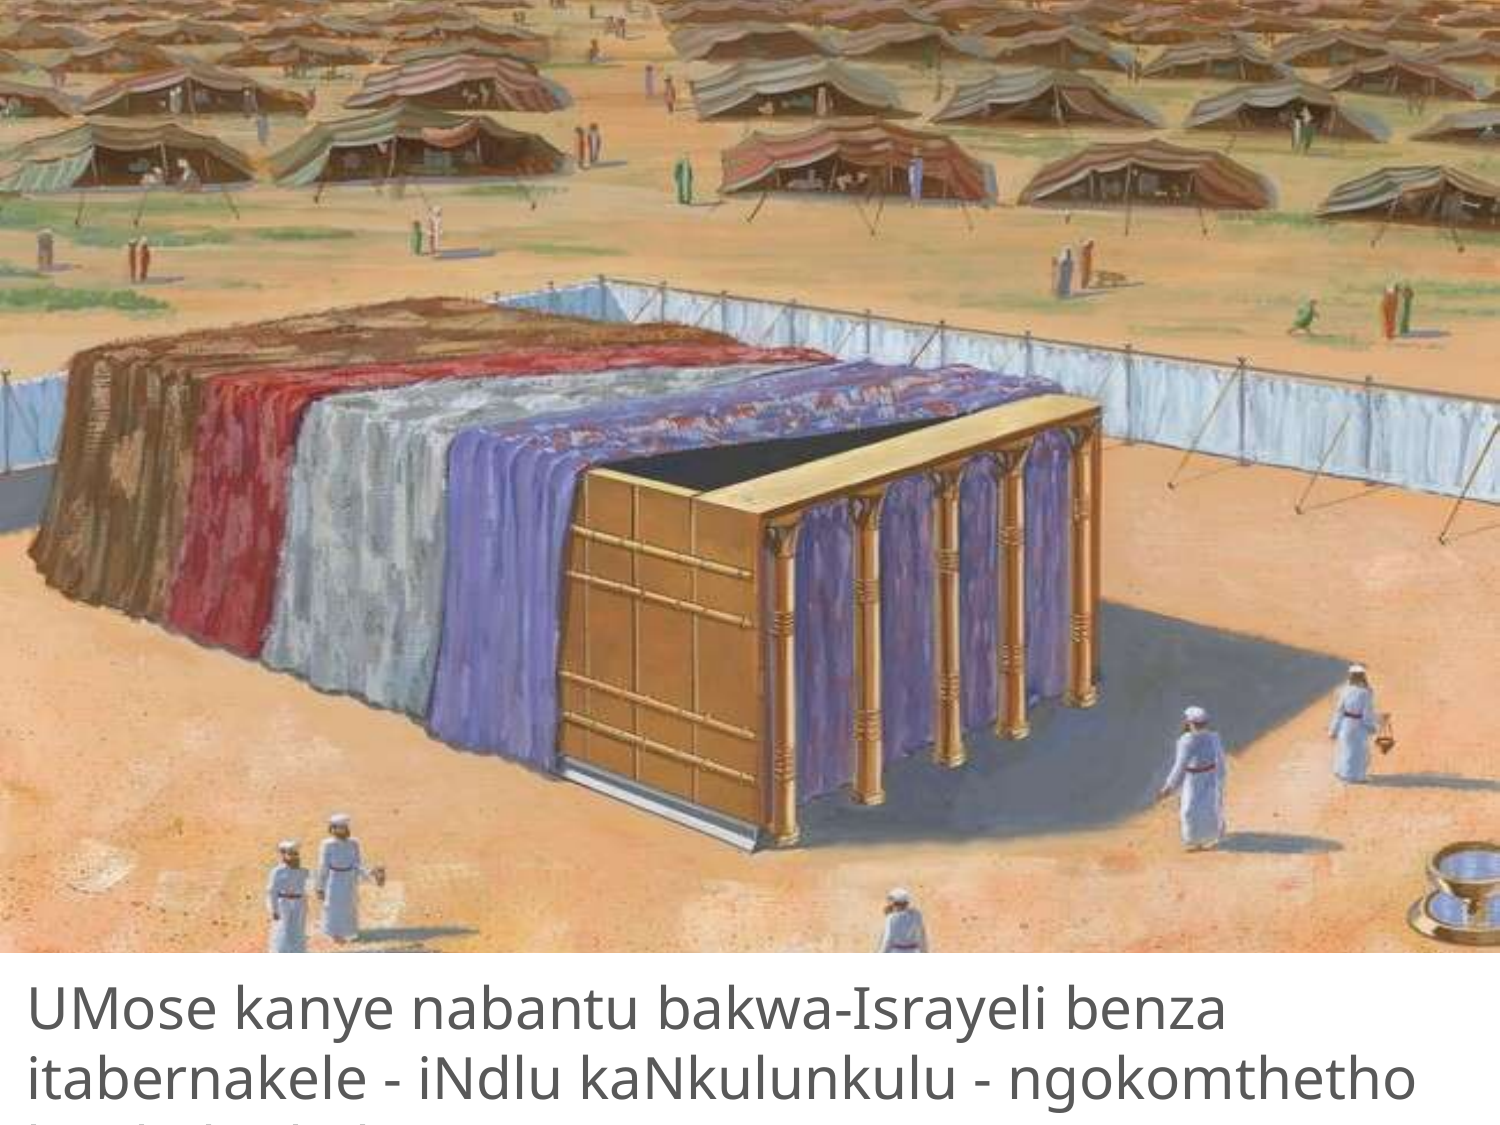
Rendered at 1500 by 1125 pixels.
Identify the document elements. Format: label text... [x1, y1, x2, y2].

text_box UMose kanye nabantu bakwa-Israyeli benza itabernakele - iNdlu kaNkulunkulu - ngokomthetho kaNkulunkulu. [11, 964, 1498, 1125]
picture [0, 0, 1500, 953]
